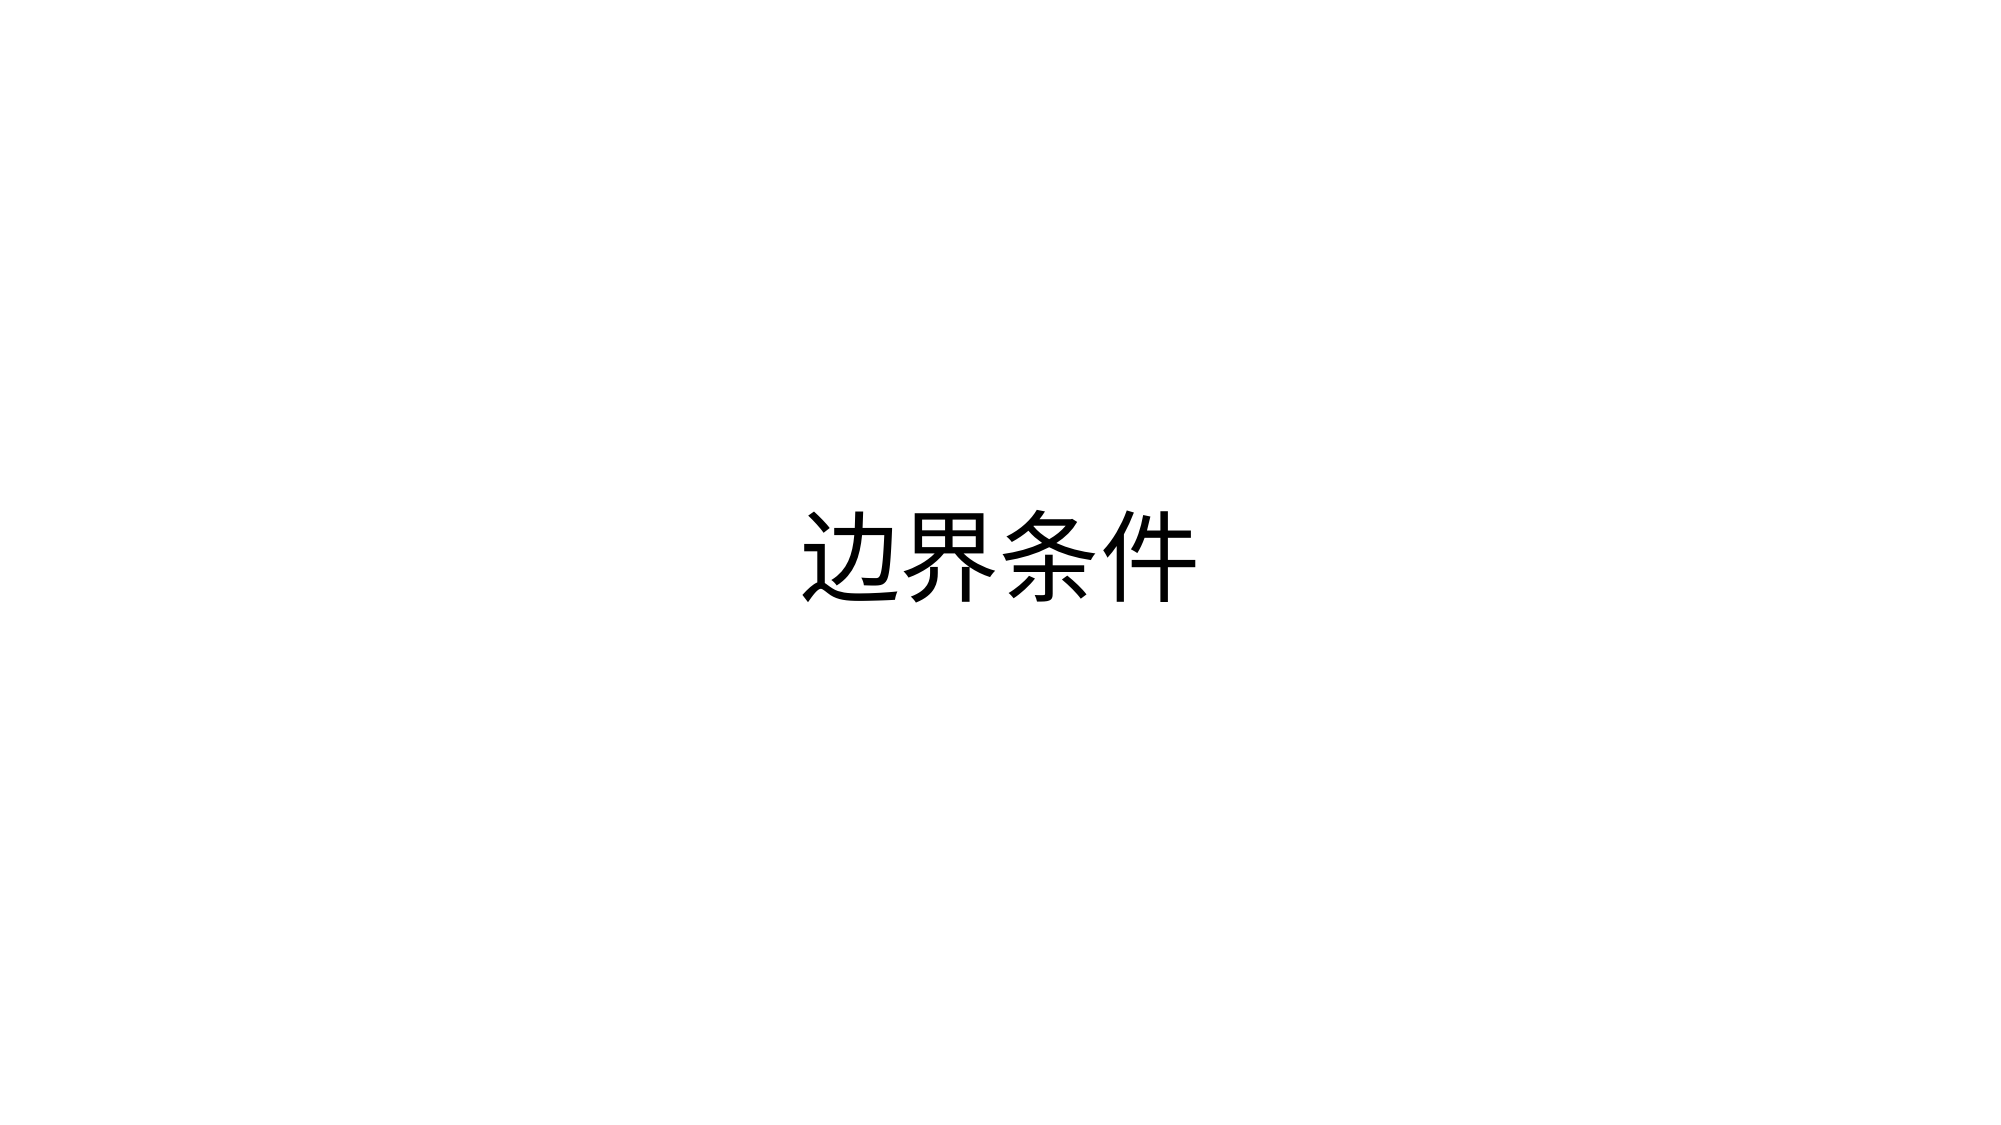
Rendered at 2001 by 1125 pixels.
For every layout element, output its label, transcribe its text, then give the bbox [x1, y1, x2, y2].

title 边界条件 [137, 453, 1863, 672]
